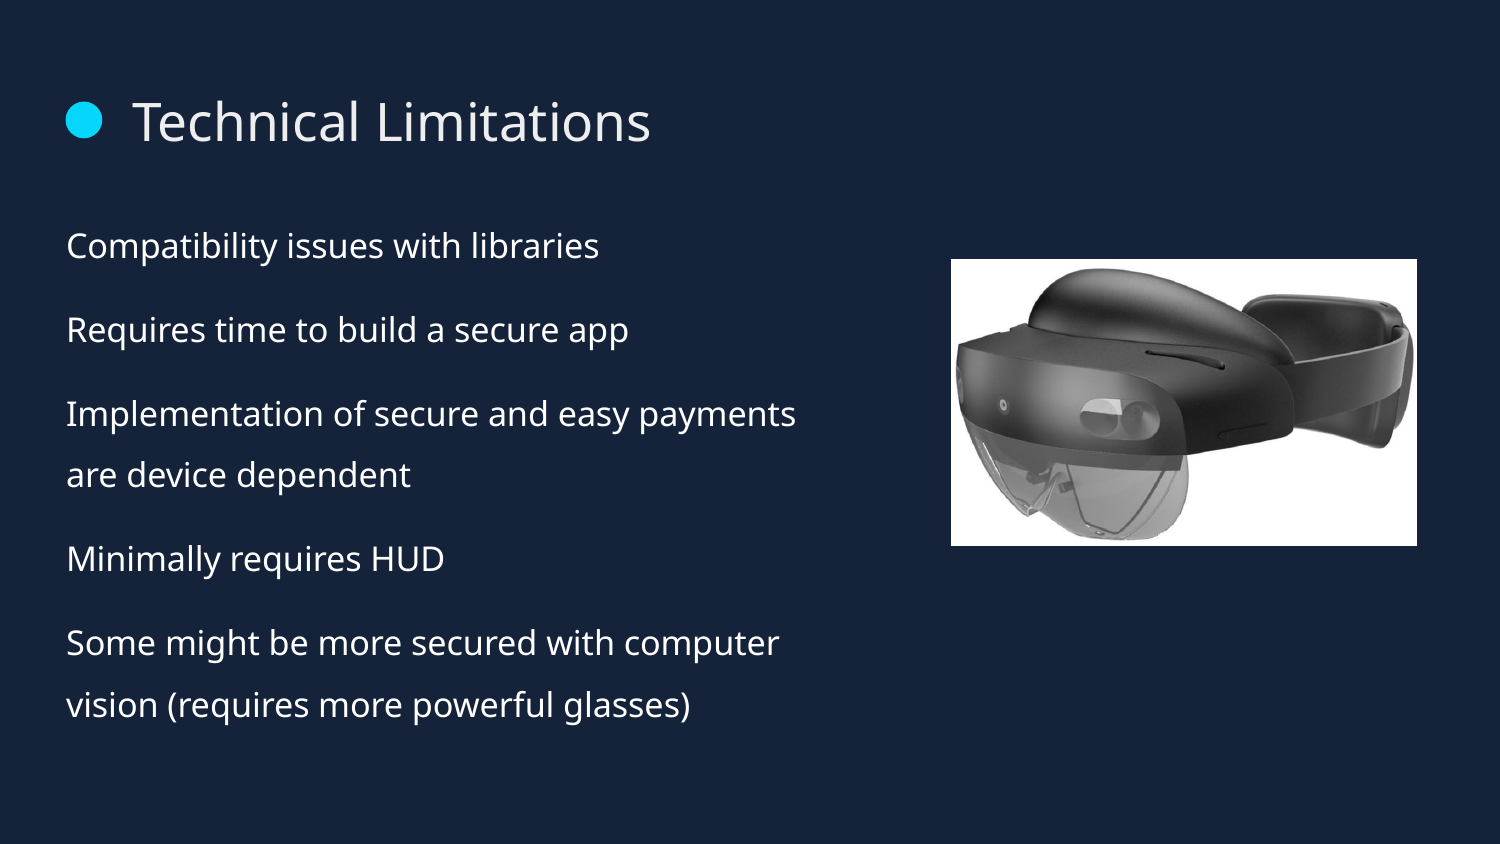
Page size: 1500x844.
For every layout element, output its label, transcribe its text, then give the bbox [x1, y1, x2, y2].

picture [951, 259, 1417, 546]
title Technical Limitations [117, 72, 861, 167]
list Compatibility issues with libraries Requires time to build a secure app Implementation of secure and easy payments are device dependent Minimally requires HUD Some might be more secured with computer vision (requires more powerful glasses) [51, 189, 820, 750]
text_box [65, 101, 103, 139]
